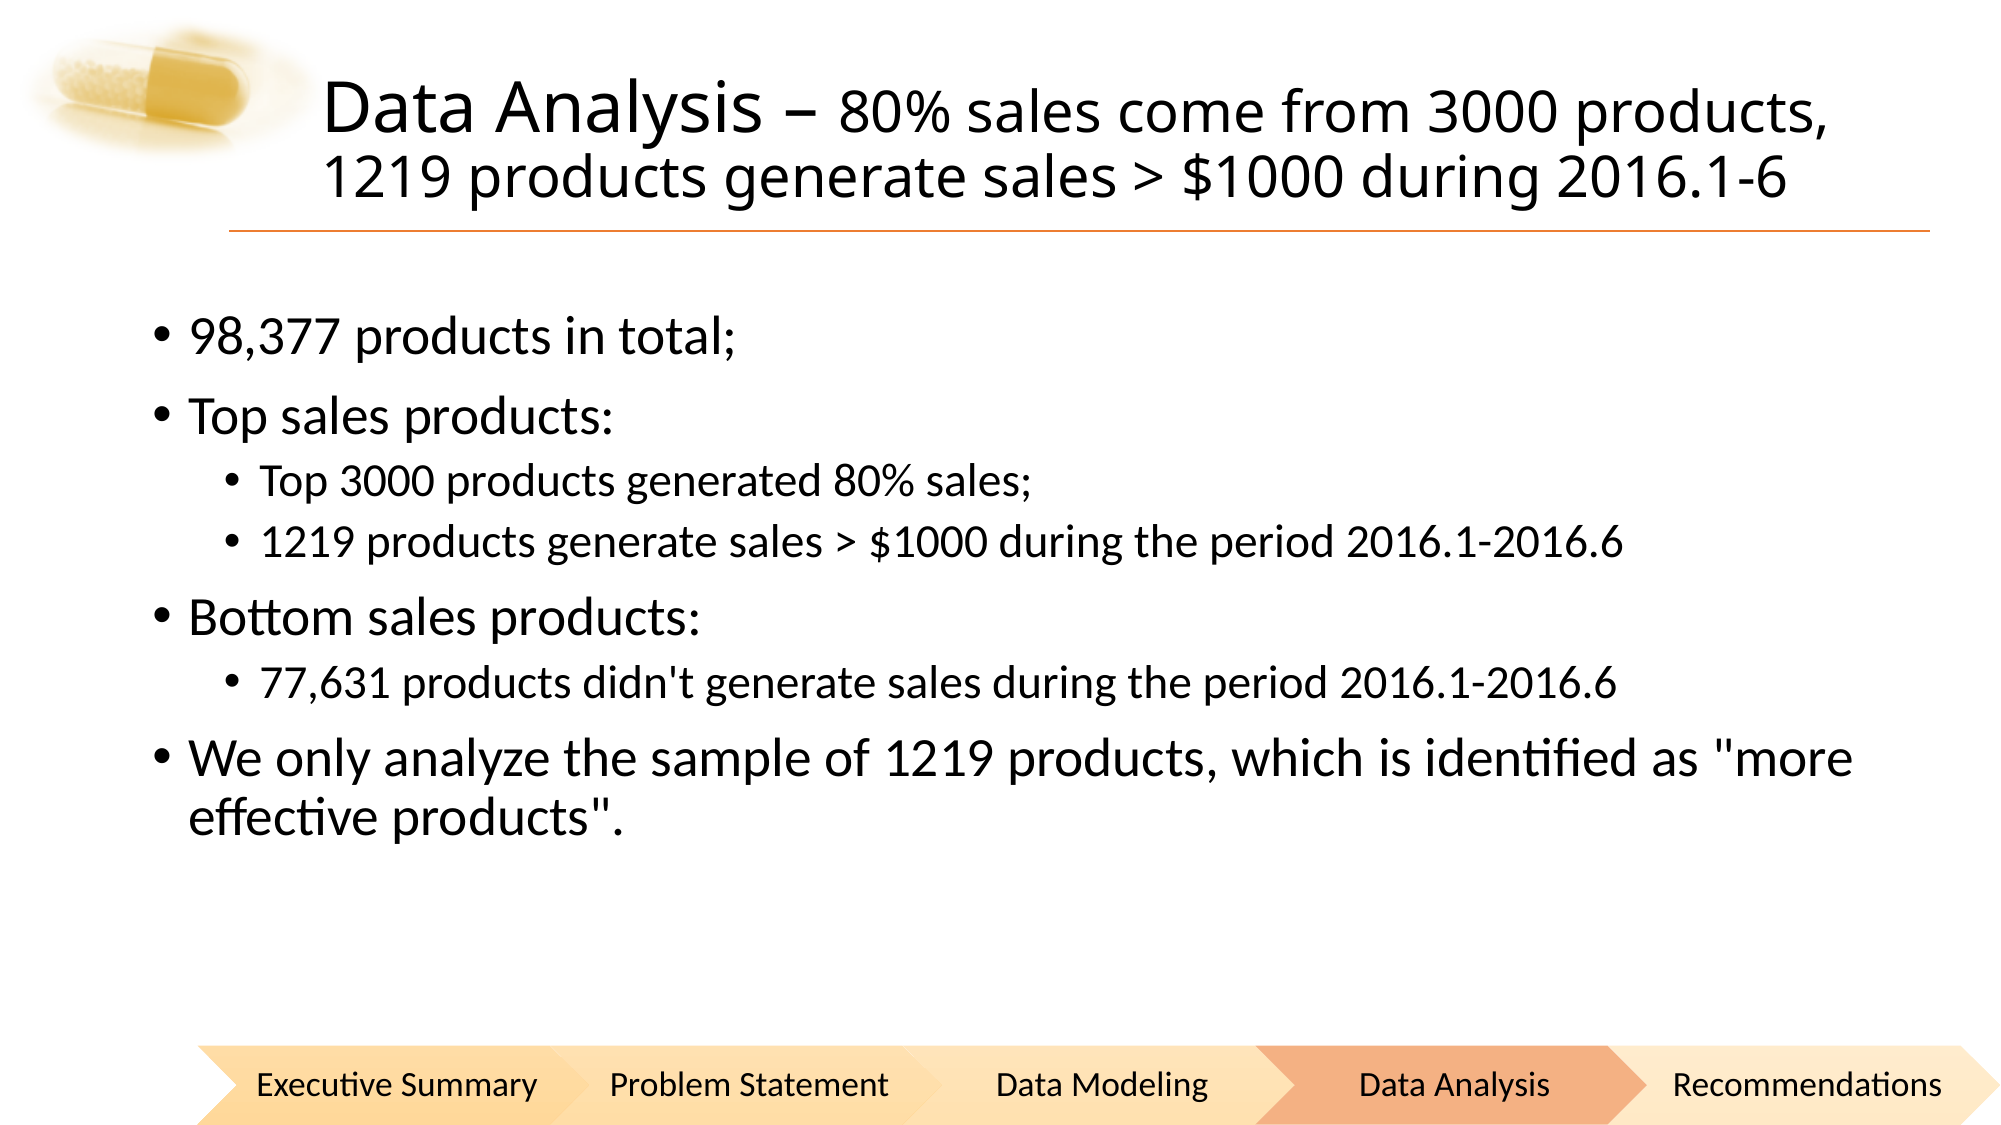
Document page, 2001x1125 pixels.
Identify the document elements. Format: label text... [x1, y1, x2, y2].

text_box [197, 1045, 2000, 1125]
picture [15, 16, 331, 167]
list 98,377 products in total; Top sales products: Top 3000 products generated 80% sales; 1219 products generate sales > $1000 during the period 2016.1-2016.6 Bottom sales products: 77,631 products didn't generate sales during the period 2016.1-2016.6 We only analyze the sample of 1219 products, which is identified as "more effective products". [137, 299, 1942, 857]
title Data Analysis – 80% sales come from 3000 products, 1219 products generate sales > $1000 during 2016.1-6 [306, 59, 1863, 221]
